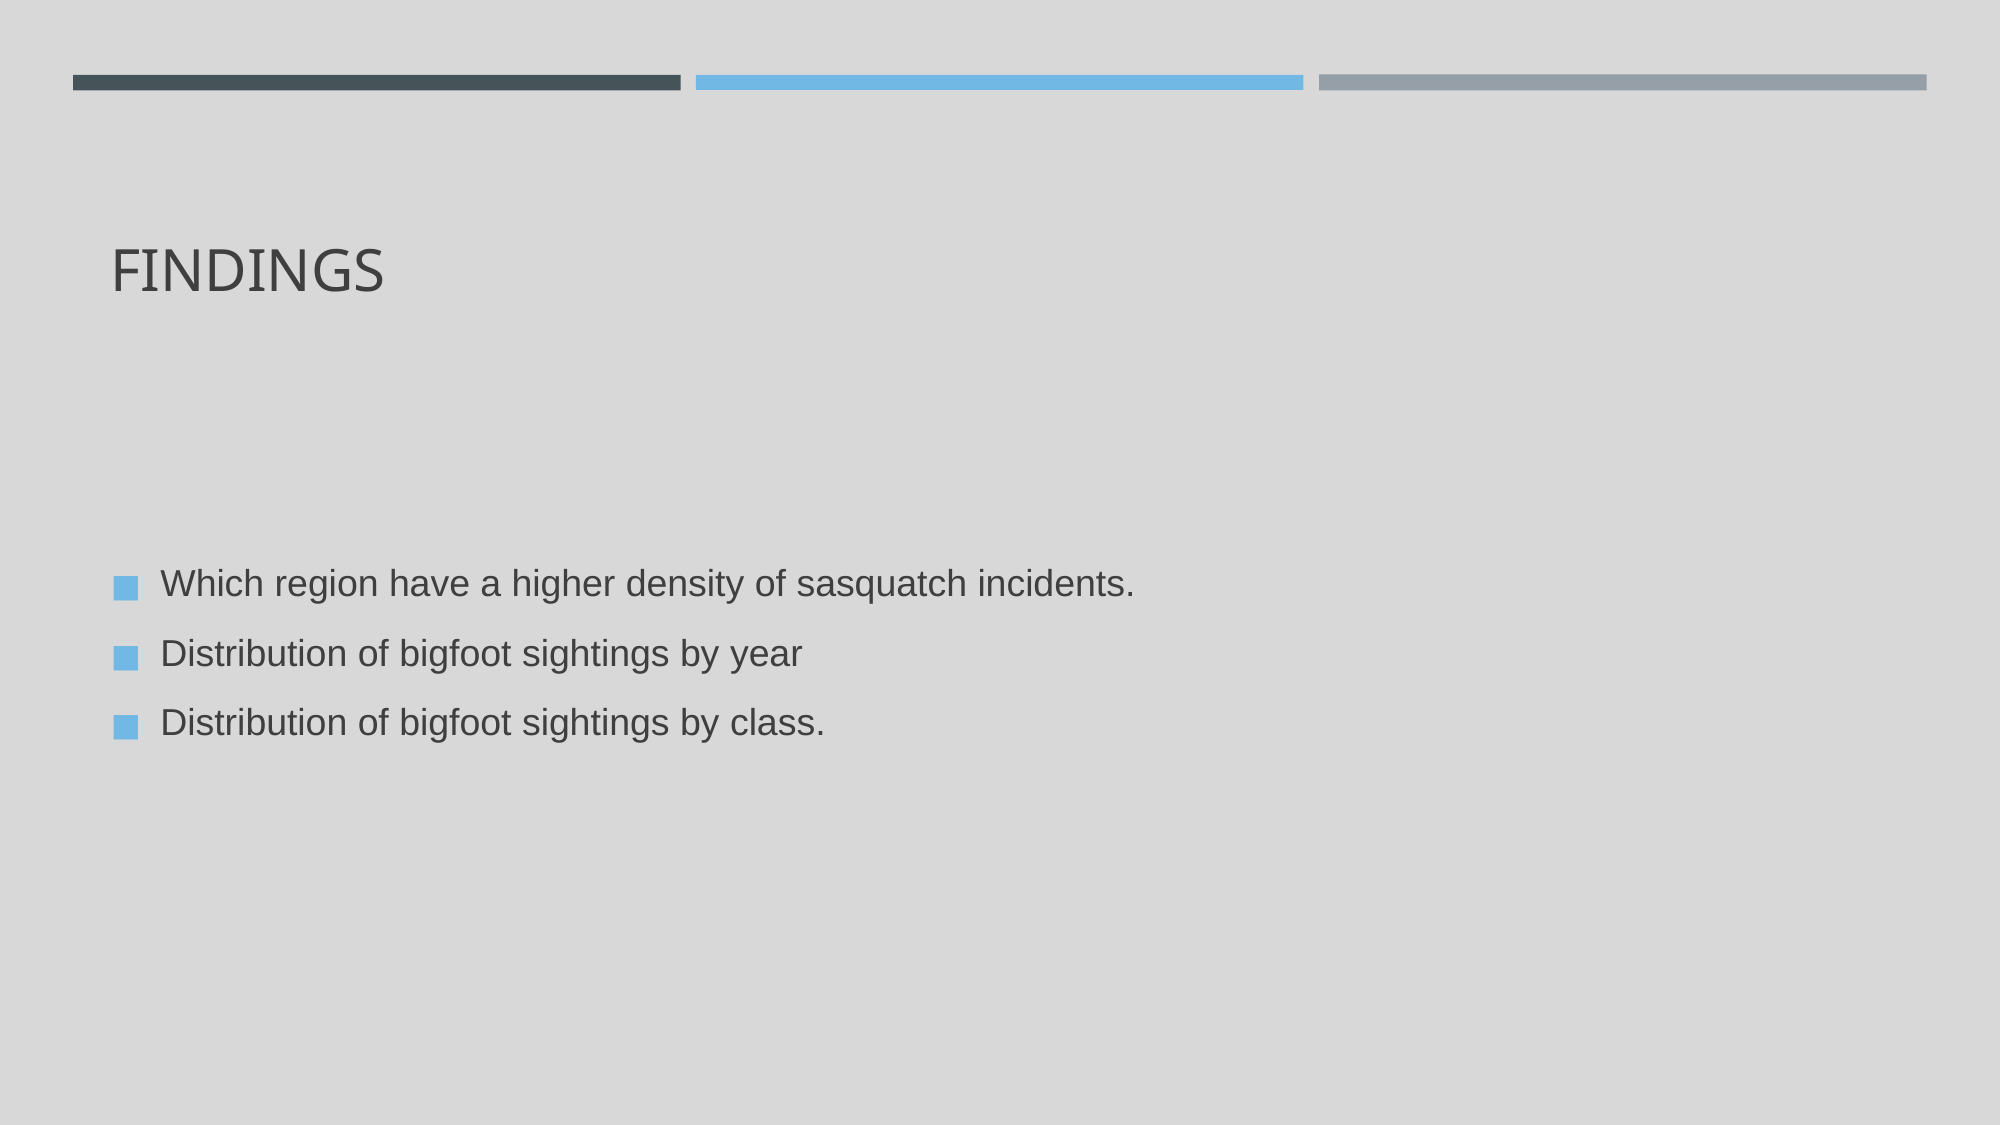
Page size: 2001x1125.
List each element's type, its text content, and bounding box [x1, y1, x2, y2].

list Which region have a higher density of sasquatch incidents. Distribution of bigfoot sightings by year Distribution of bigfoot sightings by class. [95, 383, 1905, 981]
title FINDINGS [95, 115, 1905, 311]
